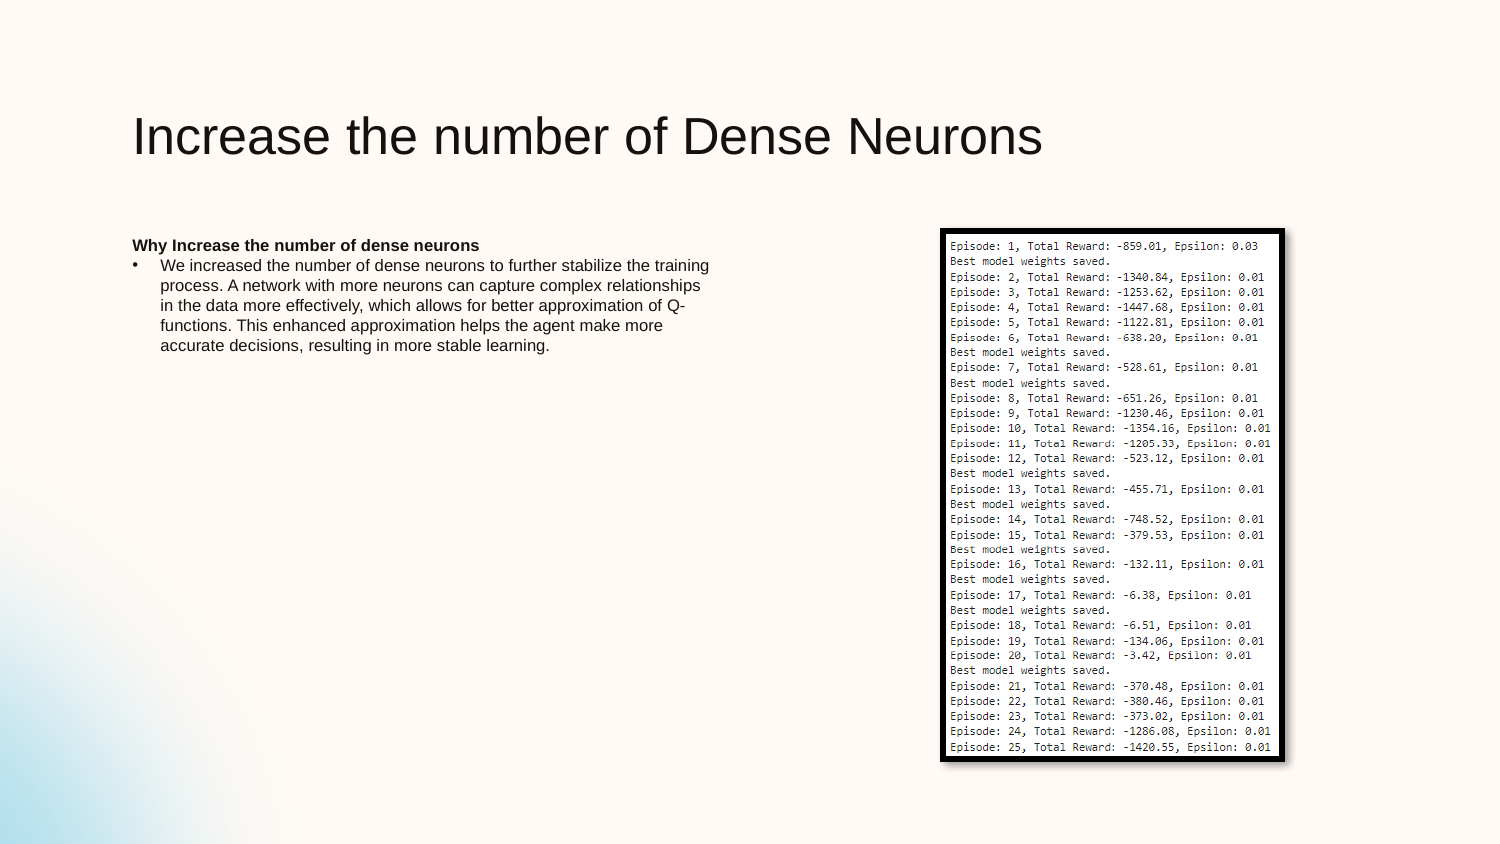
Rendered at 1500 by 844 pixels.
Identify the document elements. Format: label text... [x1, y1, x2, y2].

title Increase the number of Dense Neurons [117, 87, 1383, 178]
picture [0, 104, 673, 844]
picture [946, 233, 1280, 757]
subtitle Why Increase the number of dense neurons We increased the number of dense neurons to further stabilize the training process. A network with more neurons can capture complex relationships in the data more effectively, which allows for better approximation of Q-functions. This enhanced approximation helps the agent make more accurate decisions, resulting in more stable learning. [117, 219, 729, 795]
